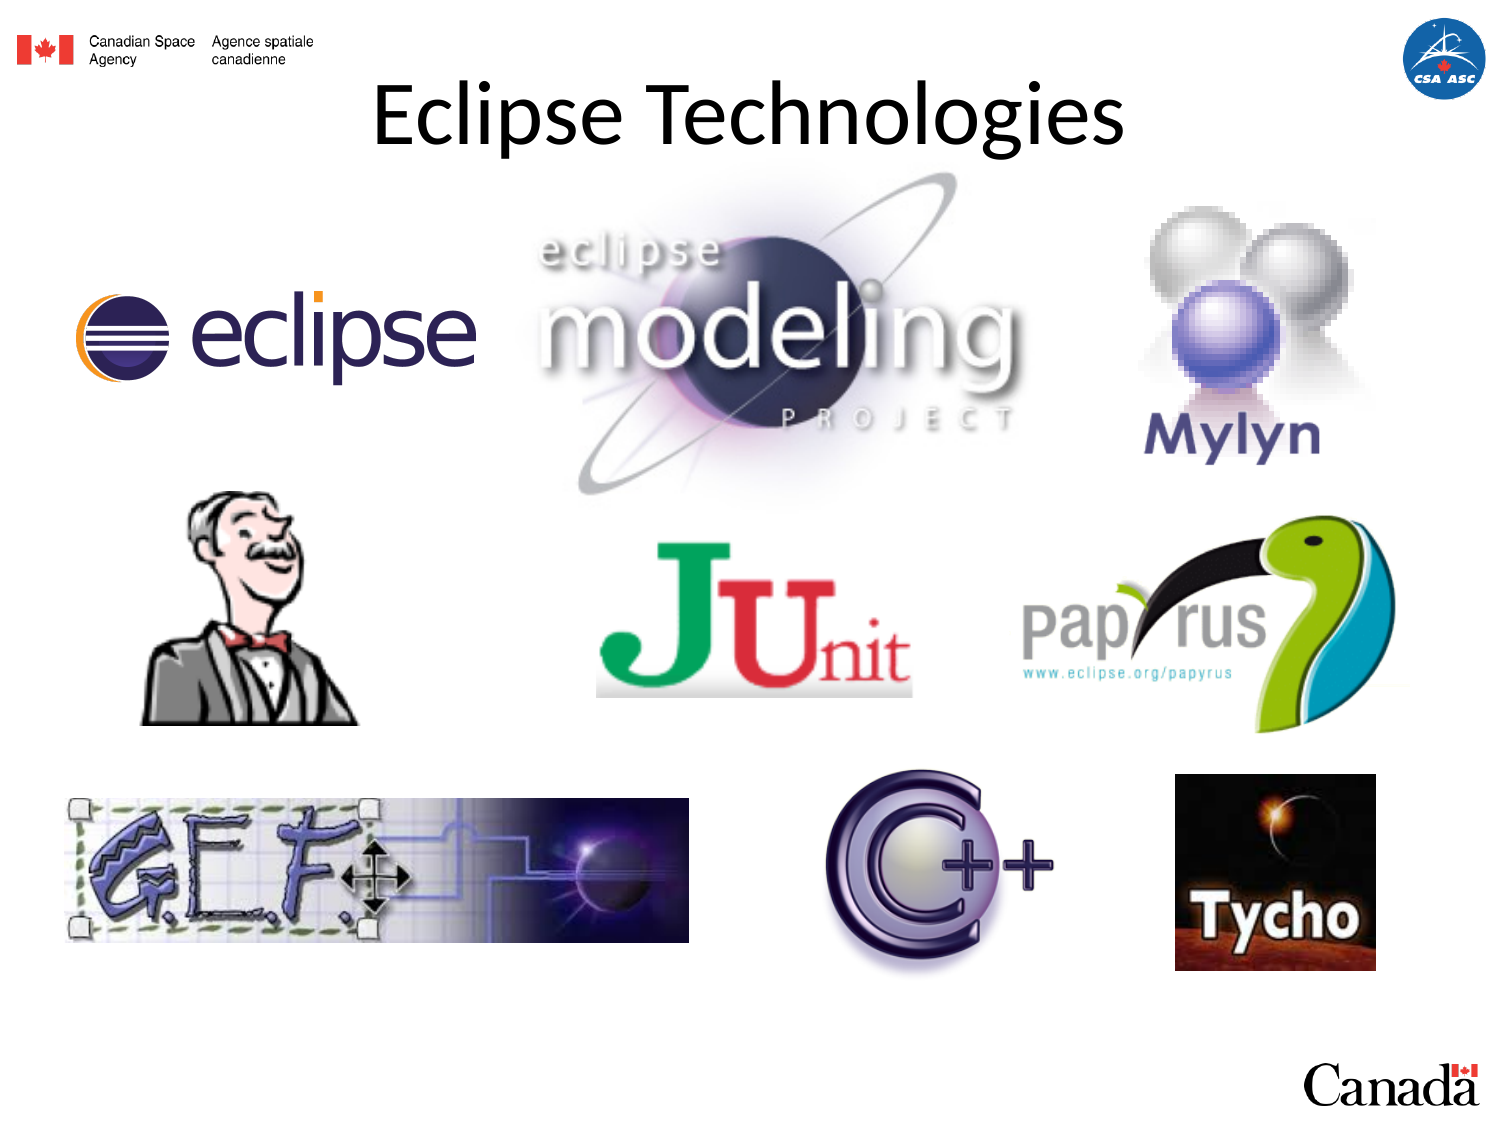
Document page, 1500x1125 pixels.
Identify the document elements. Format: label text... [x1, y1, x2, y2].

picture [484, 148, 1411, 988]
picture [1304, 1063, 1480, 1106]
picture [76, 231, 477, 445]
picture [64, 798, 689, 943]
picture [135, 491, 371, 727]
text_box Eclipse Technologies [74, 45, 1425, 233]
picture [17, 35, 313, 67]
picture [1402, 17, 1486, 100]
